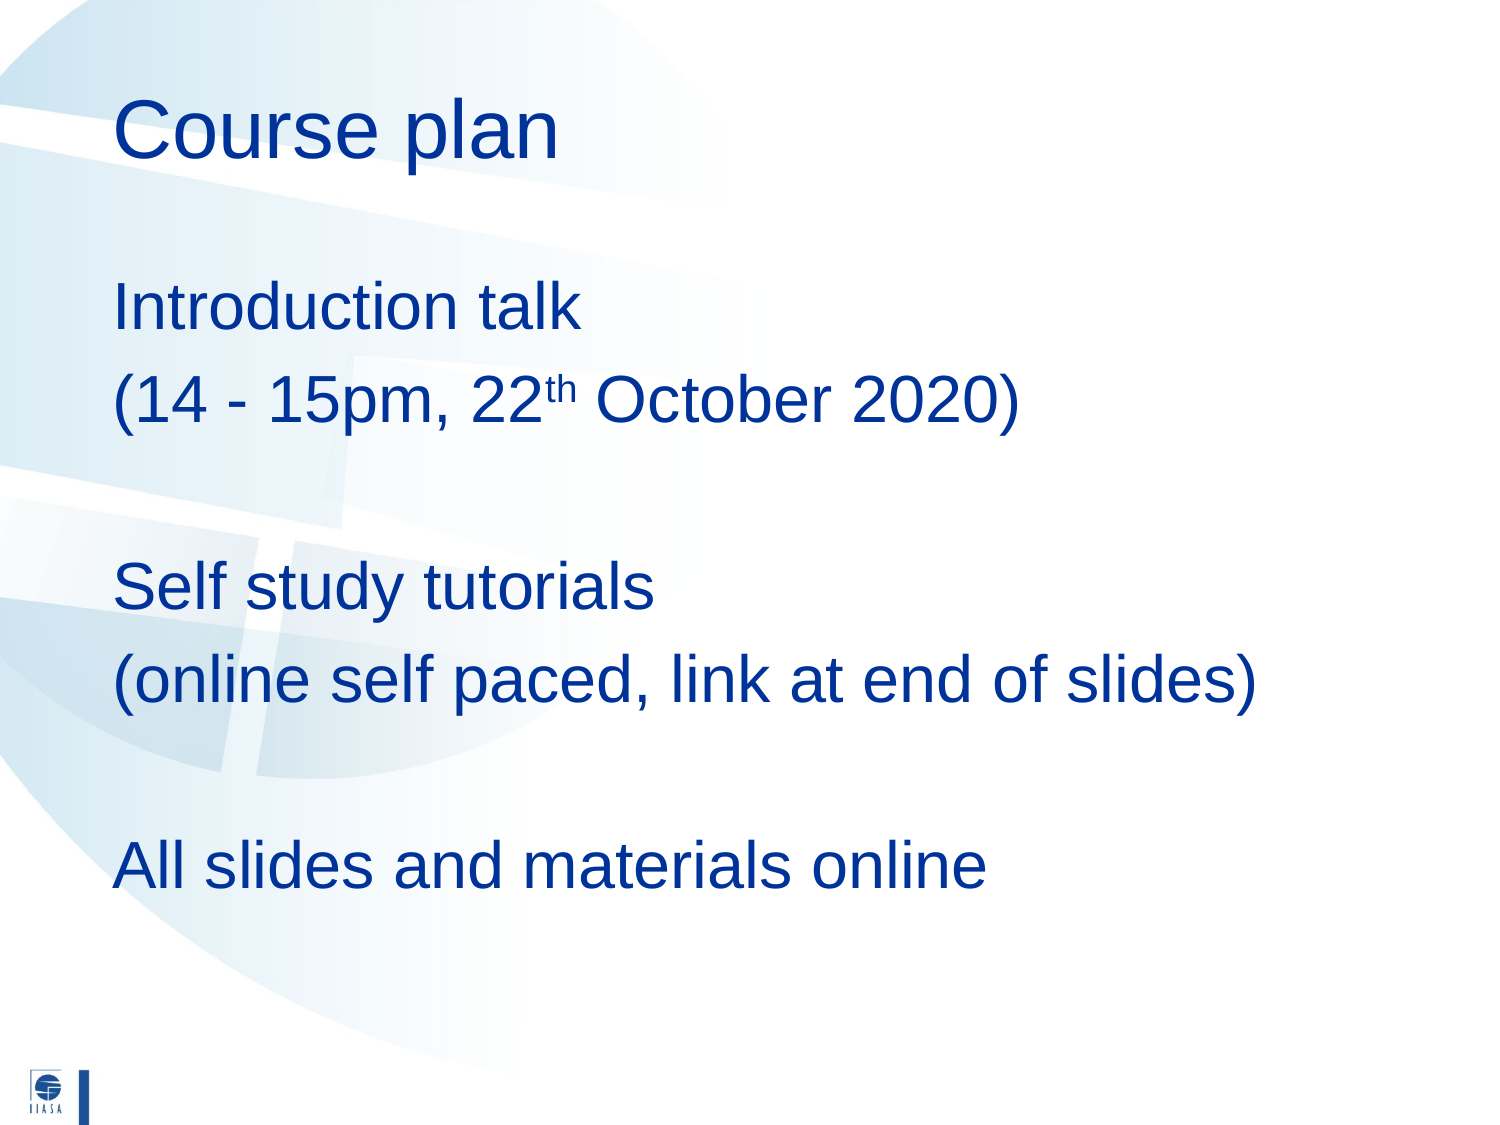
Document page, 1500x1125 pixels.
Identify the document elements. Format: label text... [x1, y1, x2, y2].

picture [0, 0, 1500, 1125]
list Introduction talk (14 - 15pm, 22th October 2020) Self study tutorials (online self paced, link at end of slides) All slides and materials online [111, 262, 1425, 1006]
title Course plan [111, 74, 1425, 262]
